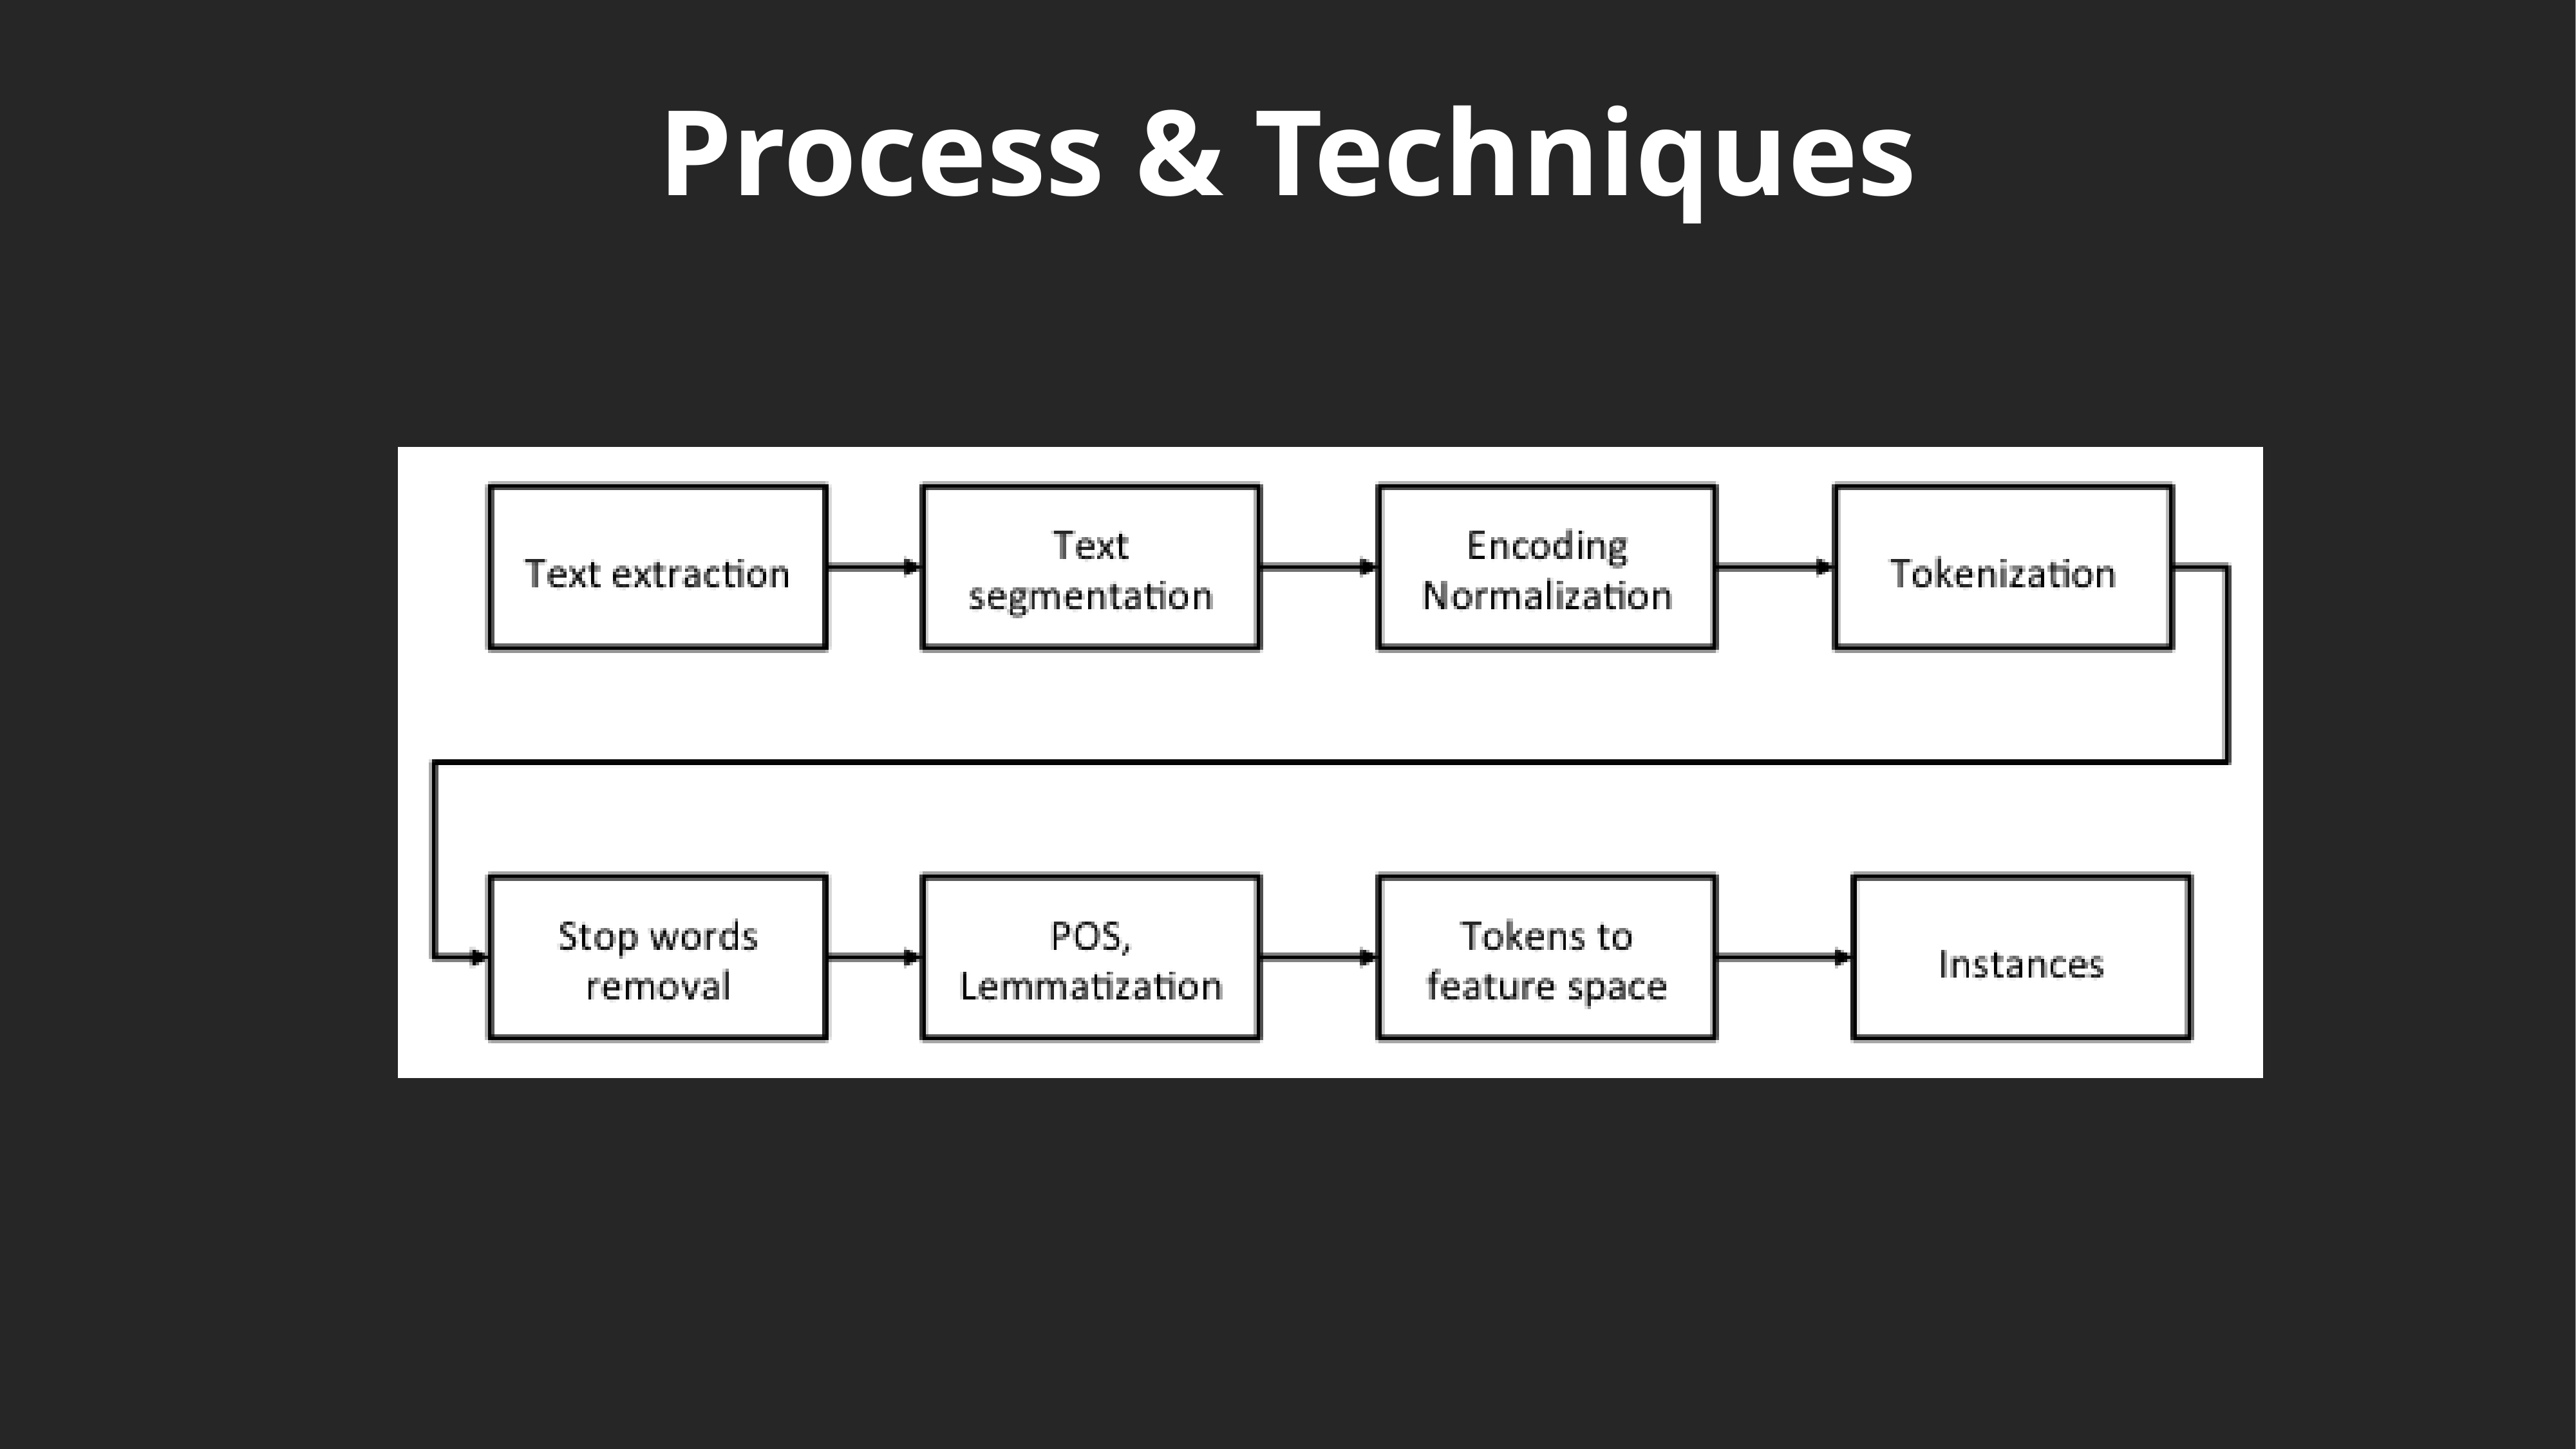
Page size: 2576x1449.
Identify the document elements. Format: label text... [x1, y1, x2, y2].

picture [398, 446, 2263, 1078]
title Process & Techniques [129, 72, 2447, 314]
